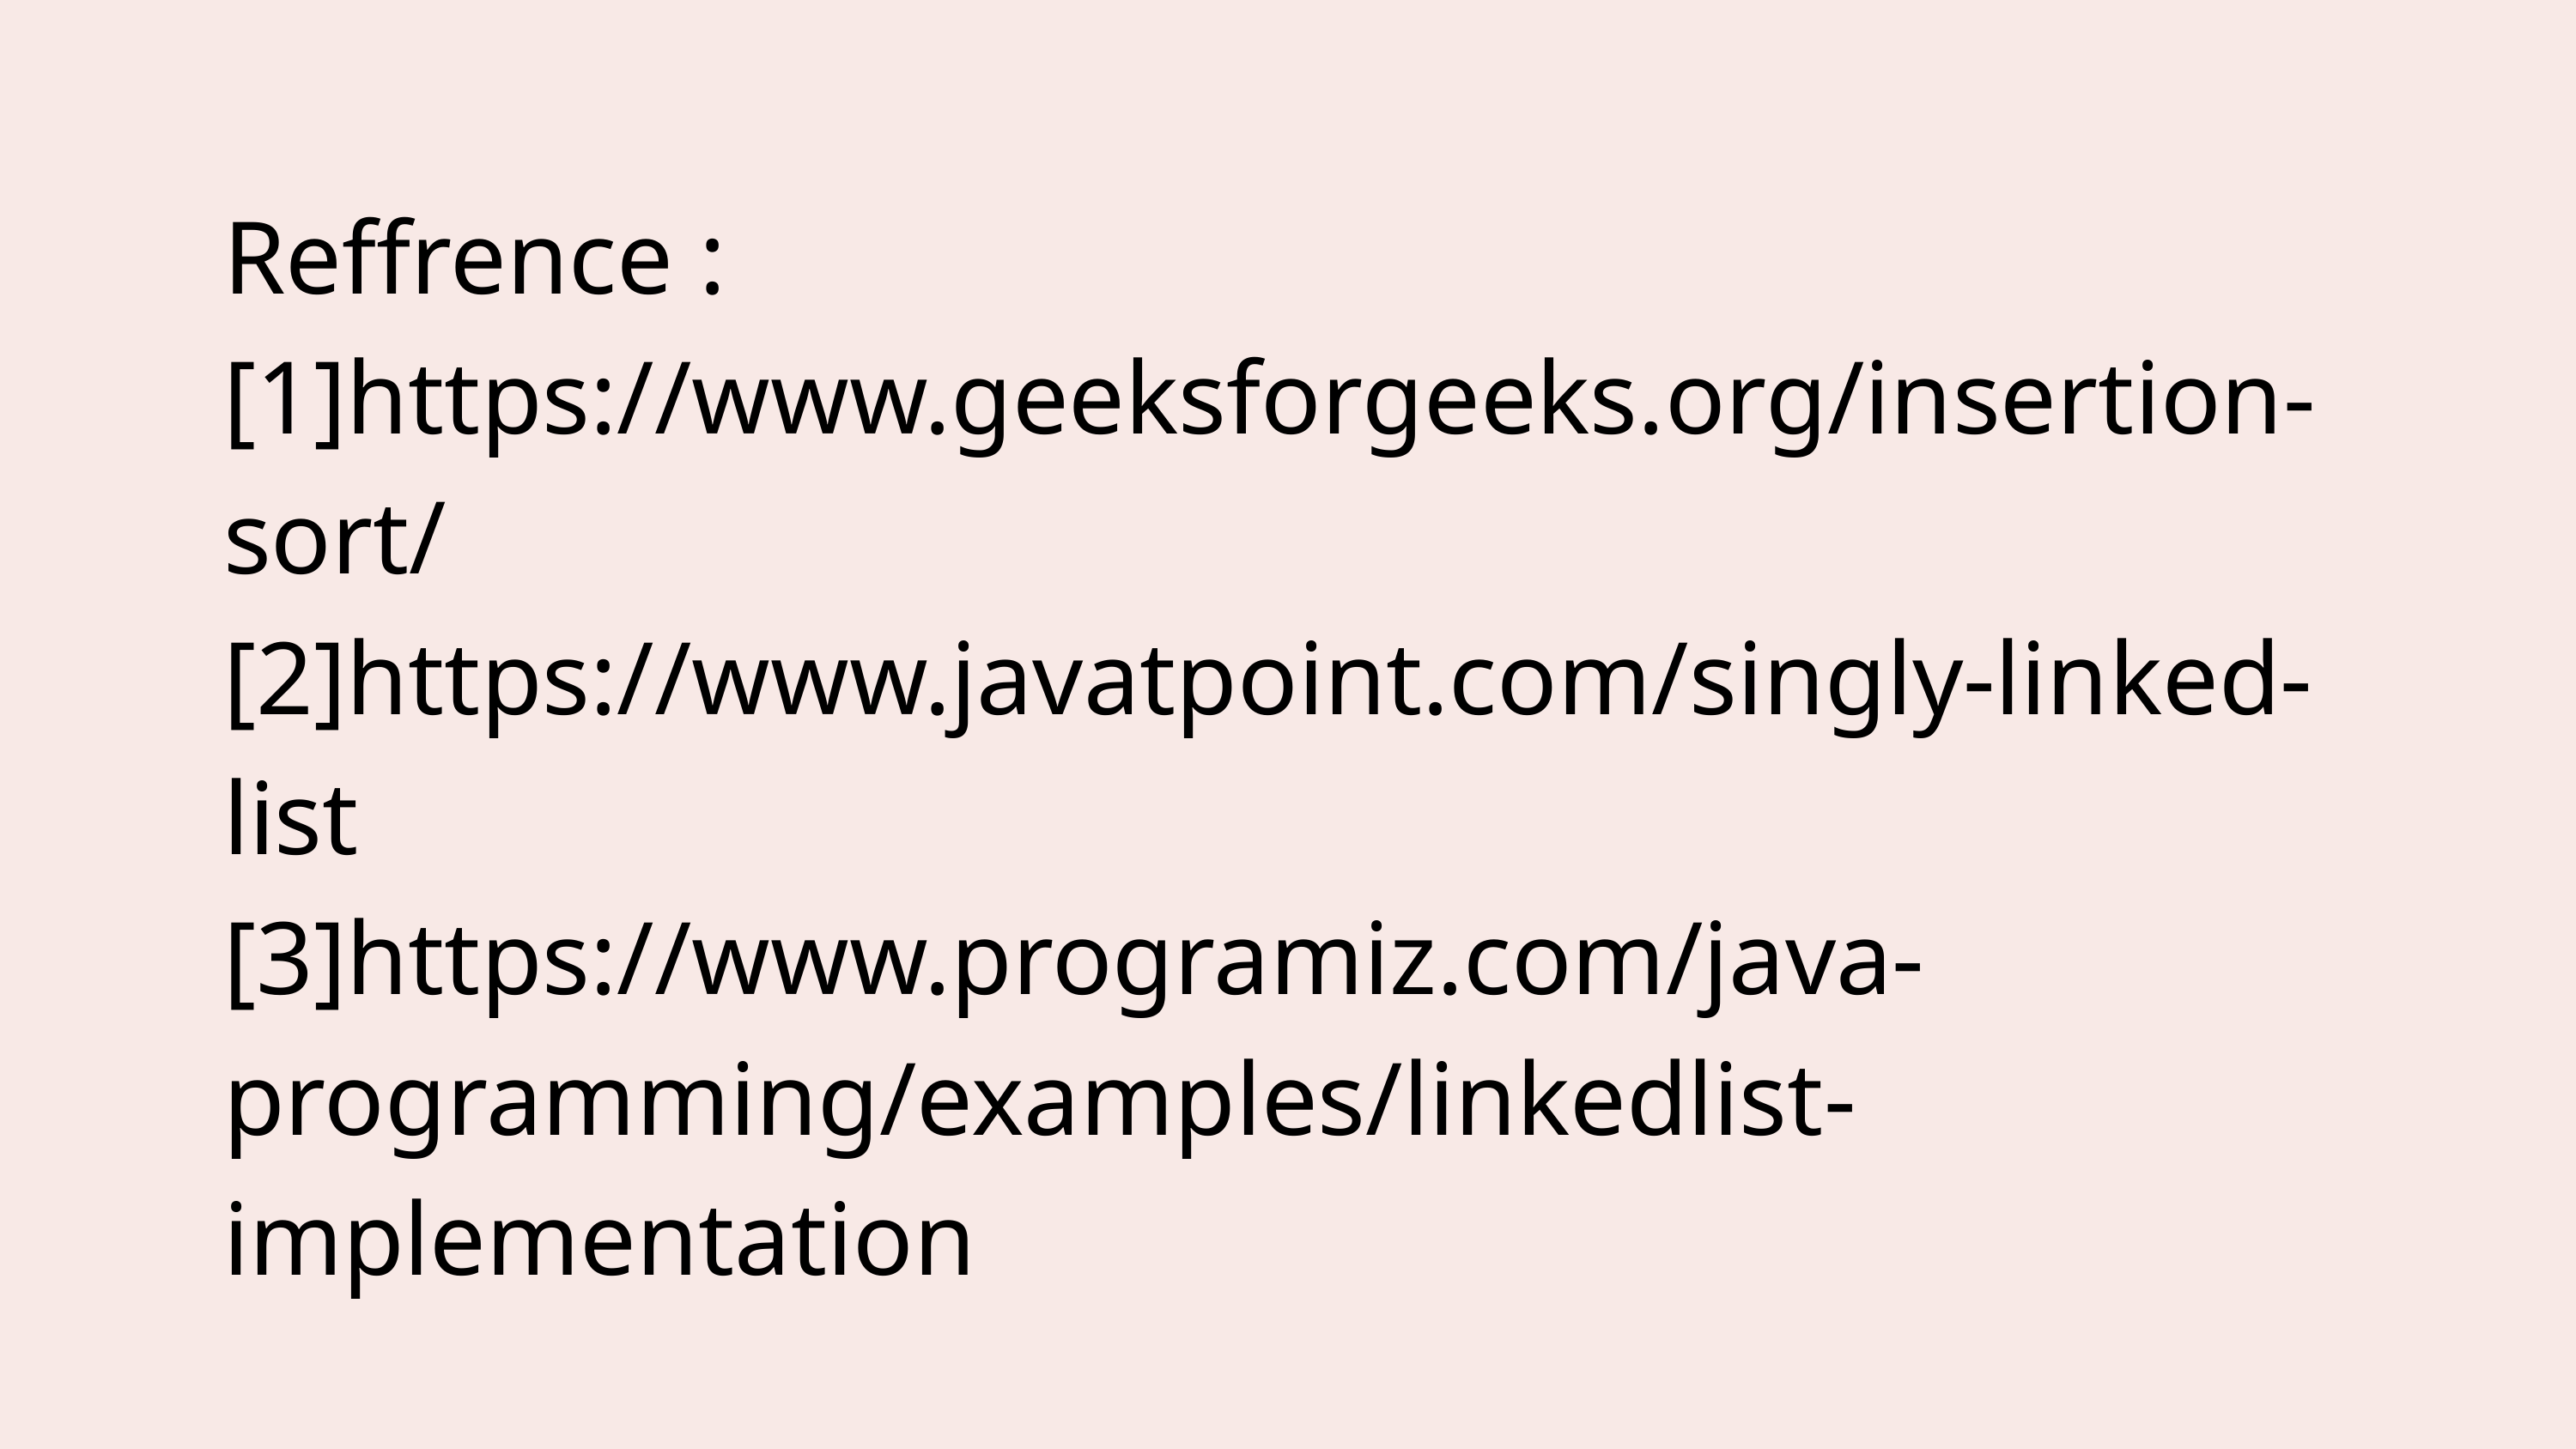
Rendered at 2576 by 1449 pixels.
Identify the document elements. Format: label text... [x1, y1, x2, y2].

text_box Reffrence : [1]https://www.geeksforgeeks.org/insertion-sort/ [2]https://www.javatpoint.com/singly-linked-list [3]https://www.programiz.com/java-programming/examples/linkedlist-implementation [222, 173, 2353, 1435]
